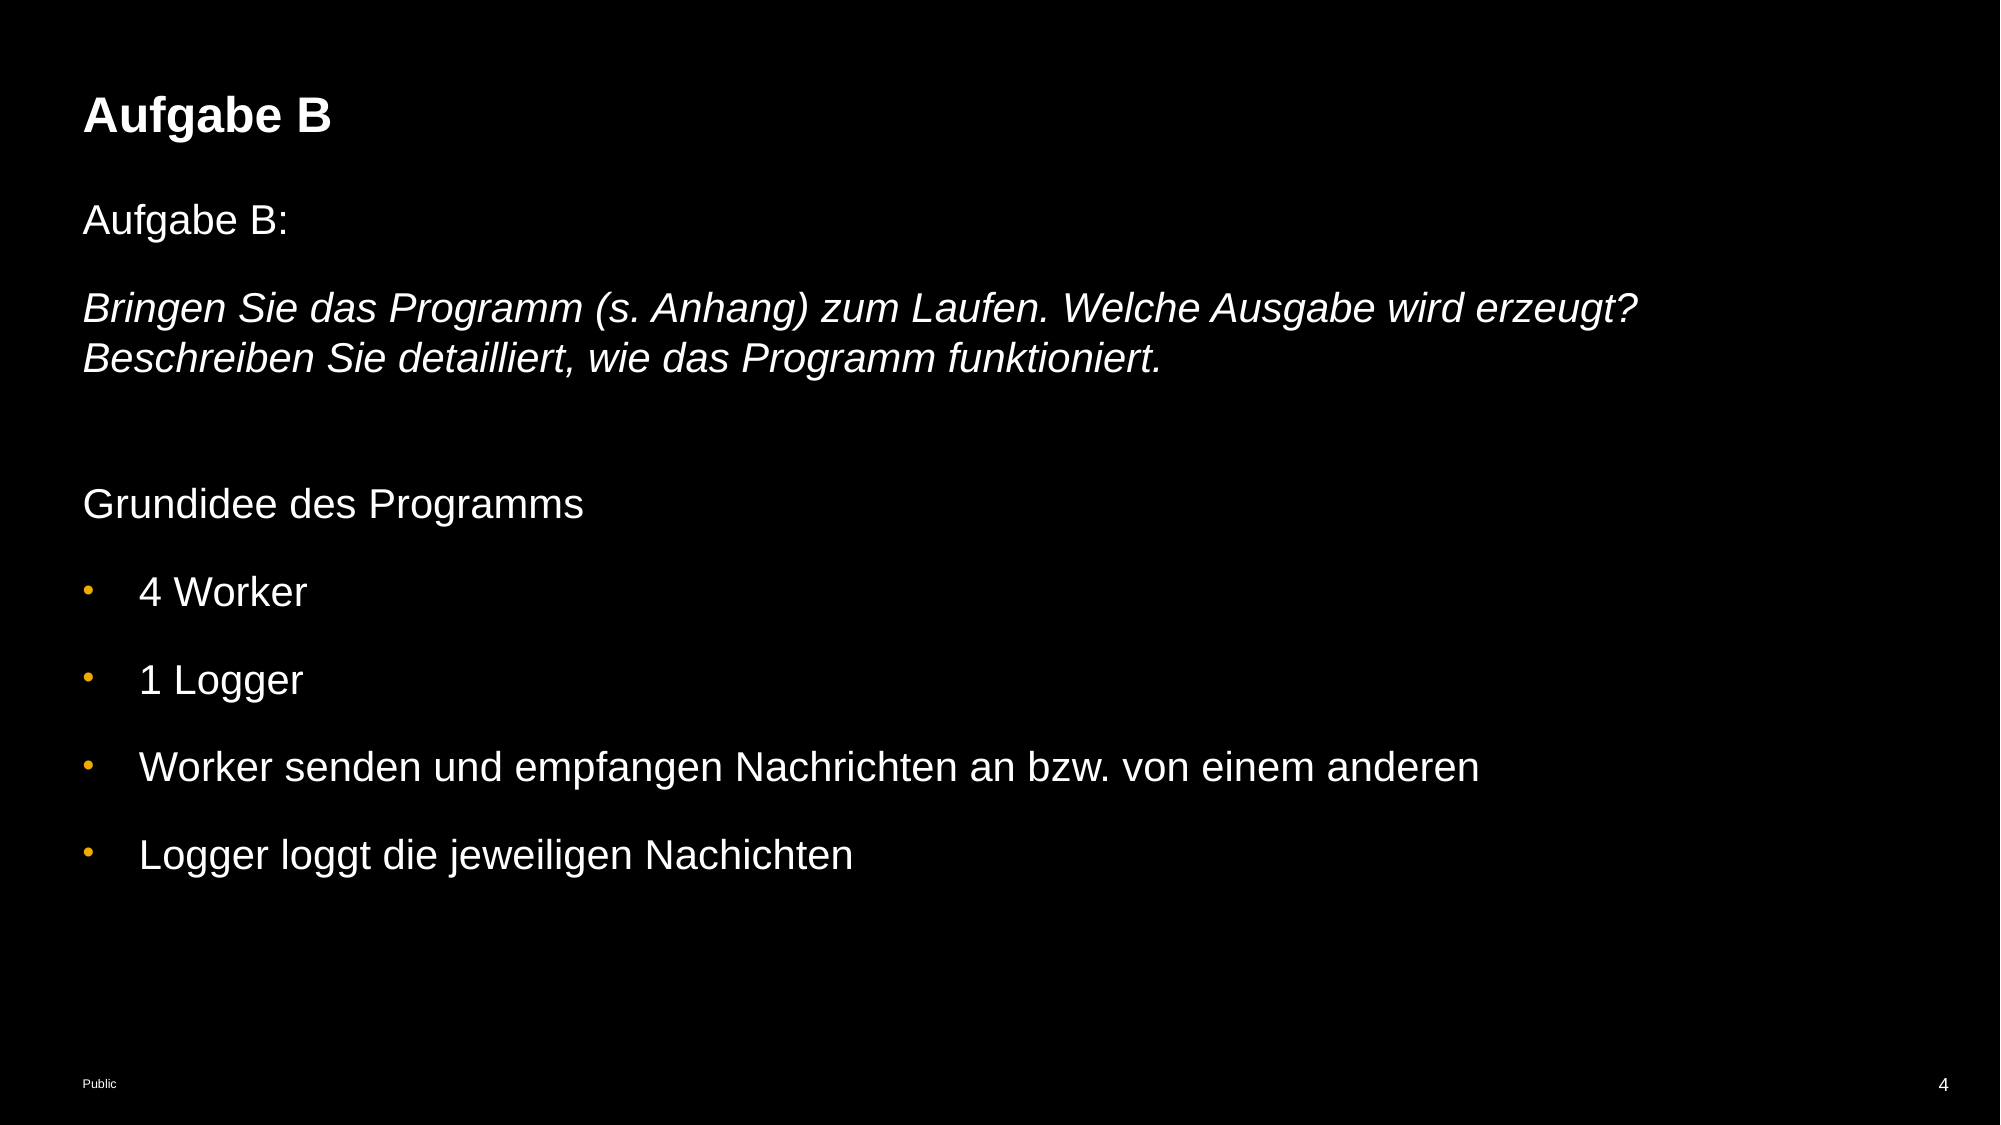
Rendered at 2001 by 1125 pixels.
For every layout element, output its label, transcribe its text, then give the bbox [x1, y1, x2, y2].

text_box Grundidee des Programms 4 Worker 1 Logger Worker senden und empfangen Nachrichten an bzw. von einem anderen Logger loggt die jeweiligen Nachichten [82, 477, 1855, 1025]
title Aufgabe B [82, 82, 1918, 144]
list Aufgabe B: Bringen Sie das Programm (s. Anhang) zum Laufen. Welche Ausgabe wird erzeugt? Beschreiben Sie detailliert, wie das Programm funktioniert. [82, 193, 1918, 417]
